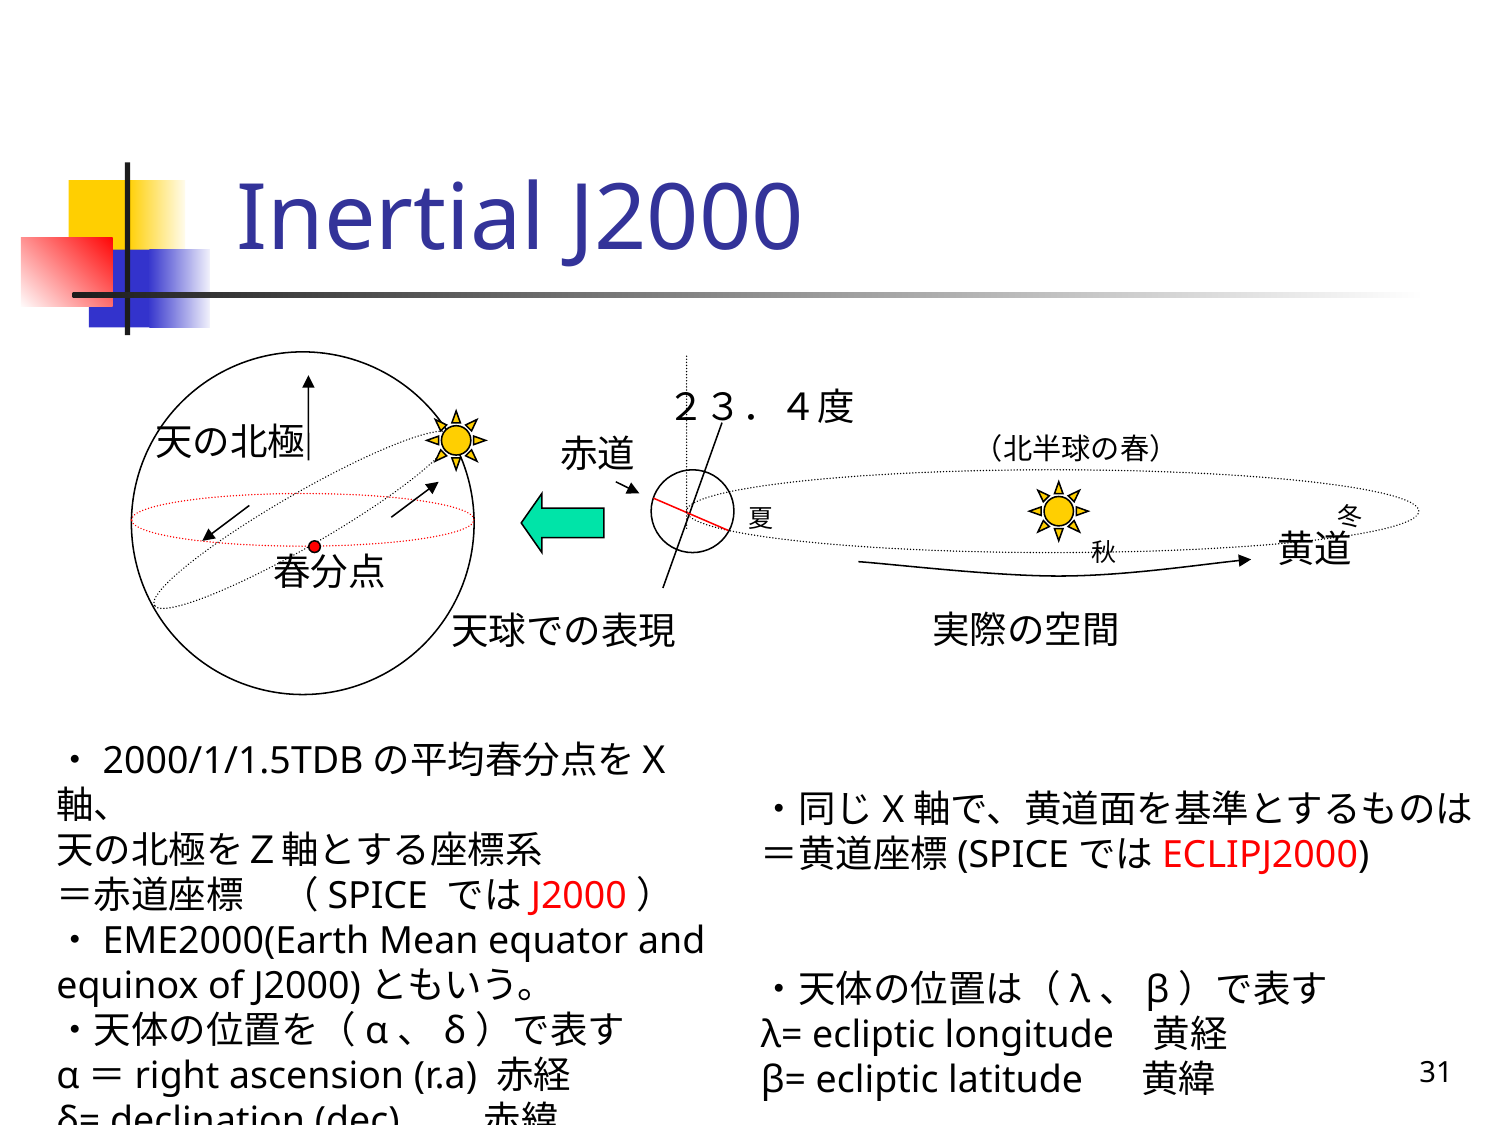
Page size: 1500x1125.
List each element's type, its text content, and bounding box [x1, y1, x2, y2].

text_box [435, 449, 447, 462]
text_box [465, 419, 477, 431]
text_box 黄道 [1262, 517, 1368, 578]
title Inertial J2000 [221, 35, 1500, 275]
text_box [1076, 506, 1089, 516]
text_box [131, 351, 442, 518]
text_box 実際の空間 [917, 598, 1136, 659]
text_box [1037, 520, 1050, 532]
text_box （北半球の春） [959, 422, 1194, 473]
text_box [426, 436, 439, 445]
text_box [451, 457, 461, 470]
text_box [323, 497, 475, 542]
text_box [202, 505, 250, 541]
text_box 赤道 [545, 422, 650, 483]
text_box [1054, 528, 1063, 541]
text_box 冬 [1322, 493, 1378, 539]
text_box [435, 419, 447, 431]
text_box [1029, 506, 1042, 516]
text_box [391, 481, 439, 518]
text_box [521, 493, 604, 553]
text_box [473, 436, 486, 445]
text_box ・2000/1/1.5TDBの平均春分点をＸ軸、 天の北極をＺ軸とする座標系 ＝赤道座標 （SPICE ではJ2000） ・EME2000(Earth Mean equator and equinox of J2000)ともいう。 ・天体の位置を（α、δ）で表す α＝right ascension (r.a) 赤経 δ= declination (dec) 赤緯 [41, 729, 734, 1125]
text_box [131, 493, 294, 543]
text_box [730, 471, 1419, 553]
text_box 夏 [733, 495, 789, 540]
text_box [1054, 481, 1063, 494]
text_box [390, 451, 475, 519]
text_box 天の北極 [140, 410, 321, 471]
text_box [302, 375, 315, 410]
text_box [1068, 490, 1080, 502]
text_box 天球での表現 [436, 599, 692, 660]
text_box [451, 410, 461, 423]
text_box [1132, 554, 1252, 573]
text_box 秋 [1076, 528, 1132, 574]
text_box [1068, 520, 1078, 531]
text_box ２３．４度 [652, 375, 870, 435]
text_box [651, 469, 733, 553]
text_box [441, 425, 471, 456]
text_box [131, 521, 475, 695]
text_box ・同じX軸で、黄道面を基準とするものは ＝黄道座標(SPICEではECLIPJ2000) ・天体の位置は（λ、β）で表す λ= ecliptic longitude 黄経 β= ecliptic latitude 黄緯 [746, 777, 1500, 1108]
text_box [615, 481, 640, 494]
text_box [1037, 490, 1050, 502]
text_box [1044, 496, 1074, 526]
text_box [858, 560, 1114, 577]
text_box [465, 449, 477, 462]
text_box [153, 431, 445, 609]
text_box 春分点 [258, 540, 401, 601]
